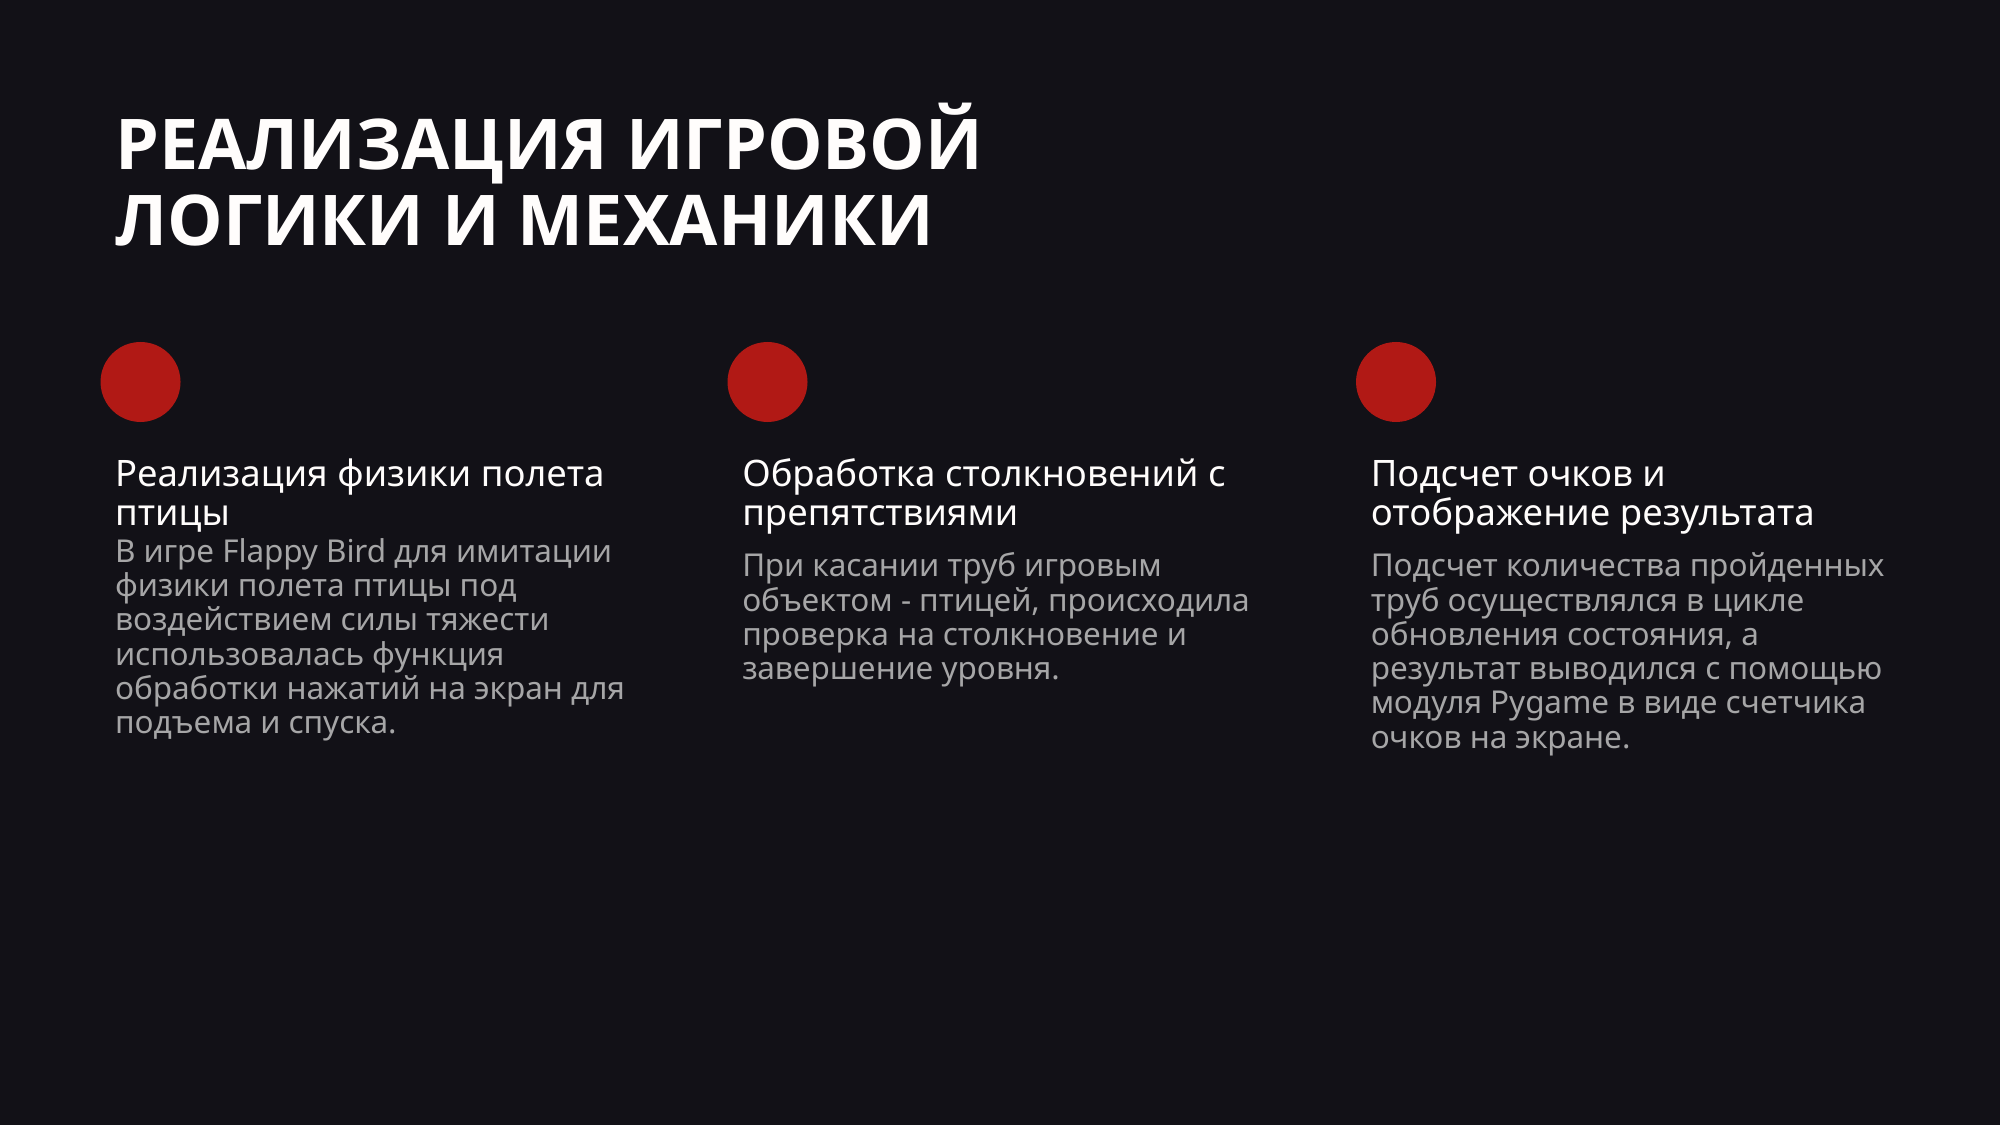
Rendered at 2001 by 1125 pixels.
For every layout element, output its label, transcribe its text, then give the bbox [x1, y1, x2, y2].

text_box [727, 341, 808, 423]
text_box Реализация физики полета птицы [100, 446, 653, 540]
text_box [1356, 341, 1437, 423]
text_box Подсчет количества пройденных труб осуществлялся в цикле обновления состояния, а результат выводился с помощью модуля Pygame в виде счетчика очков на экране. [1356, 541, 1908, 762]
text_box РЕАЛИЗАЦИЯ ИГРОВОЙ ЛОГИКИ И МЕХАНИКИ [100, 100, 1271, 267]
text_box Подсчет очков и отображение результата [1356, 446, 1908, 540]
text_box В игре Flappy Bird для имитации физики полета птицы под воздействием силы тяжести использовалась функция обработки нажатий на экран для подъема и спуска. [100, 540, 653, 748]
text_box Обработка столкновений с препятствиями [727, 446, 1280, 540]
text_box При касании труб игровым объектом - птицей, происходила проверка на столкновение и завершение уровня. [727, 541, 1280, 694]
text_box [100, 341, 181, 423]
